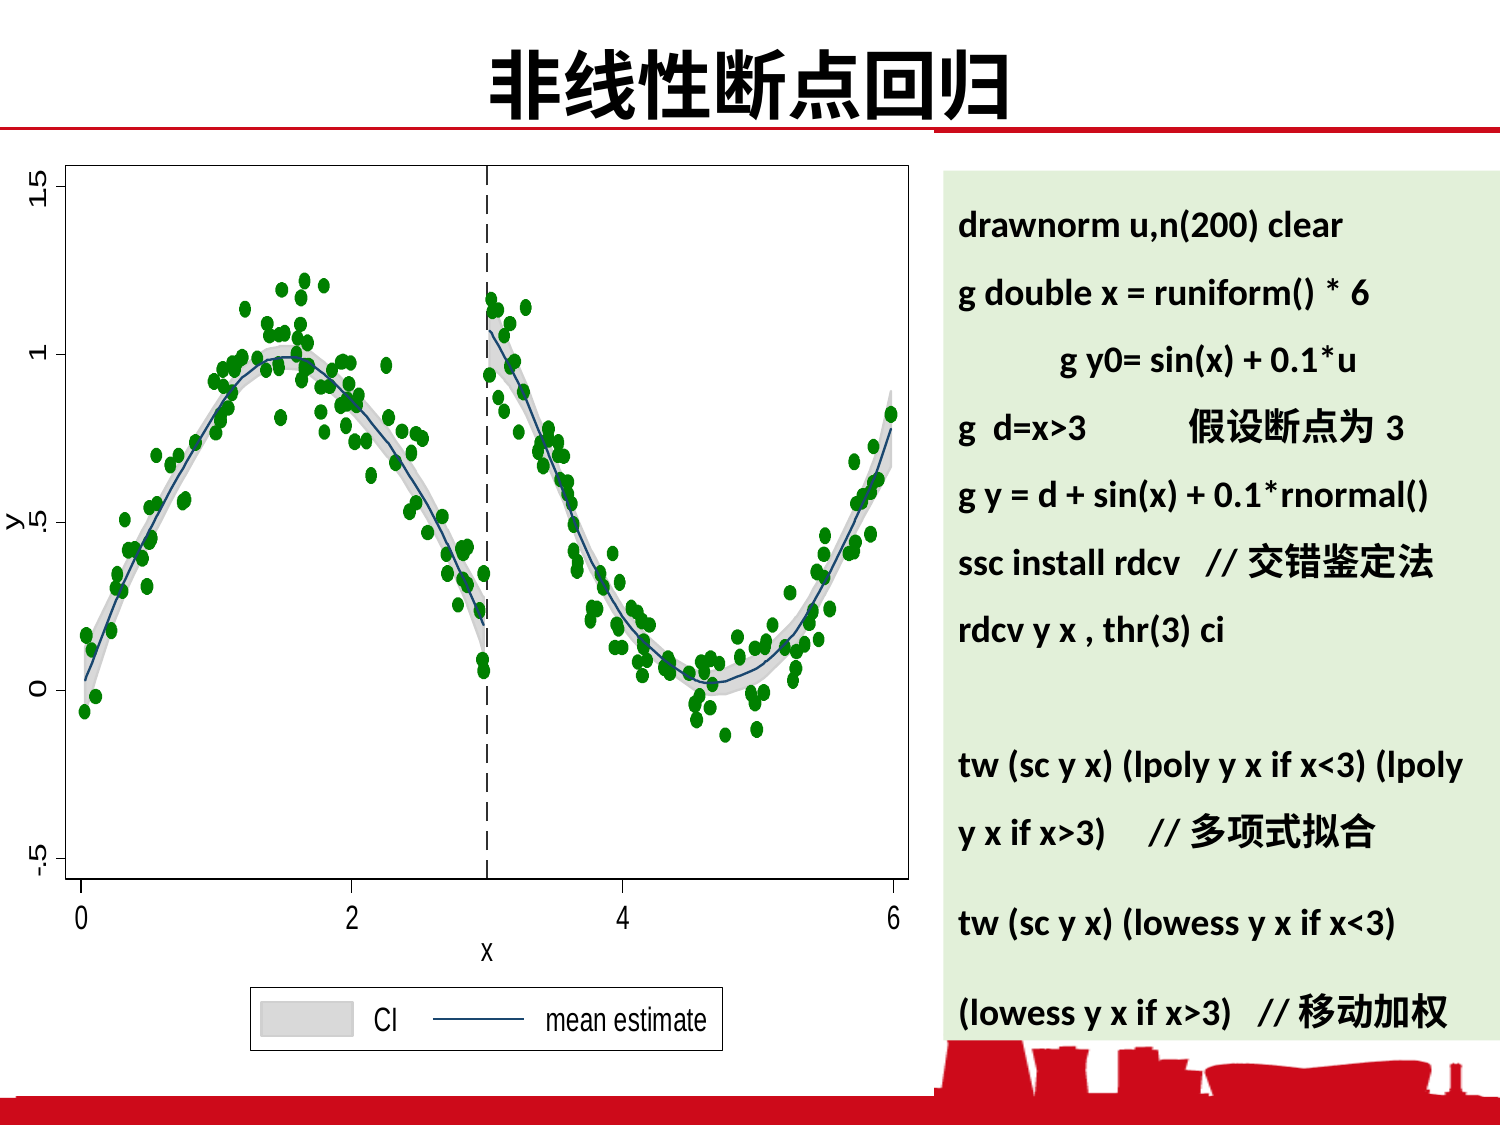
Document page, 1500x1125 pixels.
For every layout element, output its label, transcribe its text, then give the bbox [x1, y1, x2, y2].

text_box drawnorm u,n(200) clear g double x = runiform() * 6 g y0= sin(x) + 0.1*u g d=x>3 假设断点为3 g y = d + sin(x) + 0.1*rnormal() ssc install rdcv //交错鉴定法 rdcv y x , thr(3) ci tw (sc y x) (lpoly y x if x<3) (lpoly y x if x>3) //多项式拟合 tw (sc y x) (lowess y x if x<3) (lowess y x if x>3) //移动加权 [943, 170, 1500, 1041]
picture [0, 119, 1500, 1125]
text_box 非线性断点回归 [0, 31, 1500, 137]
